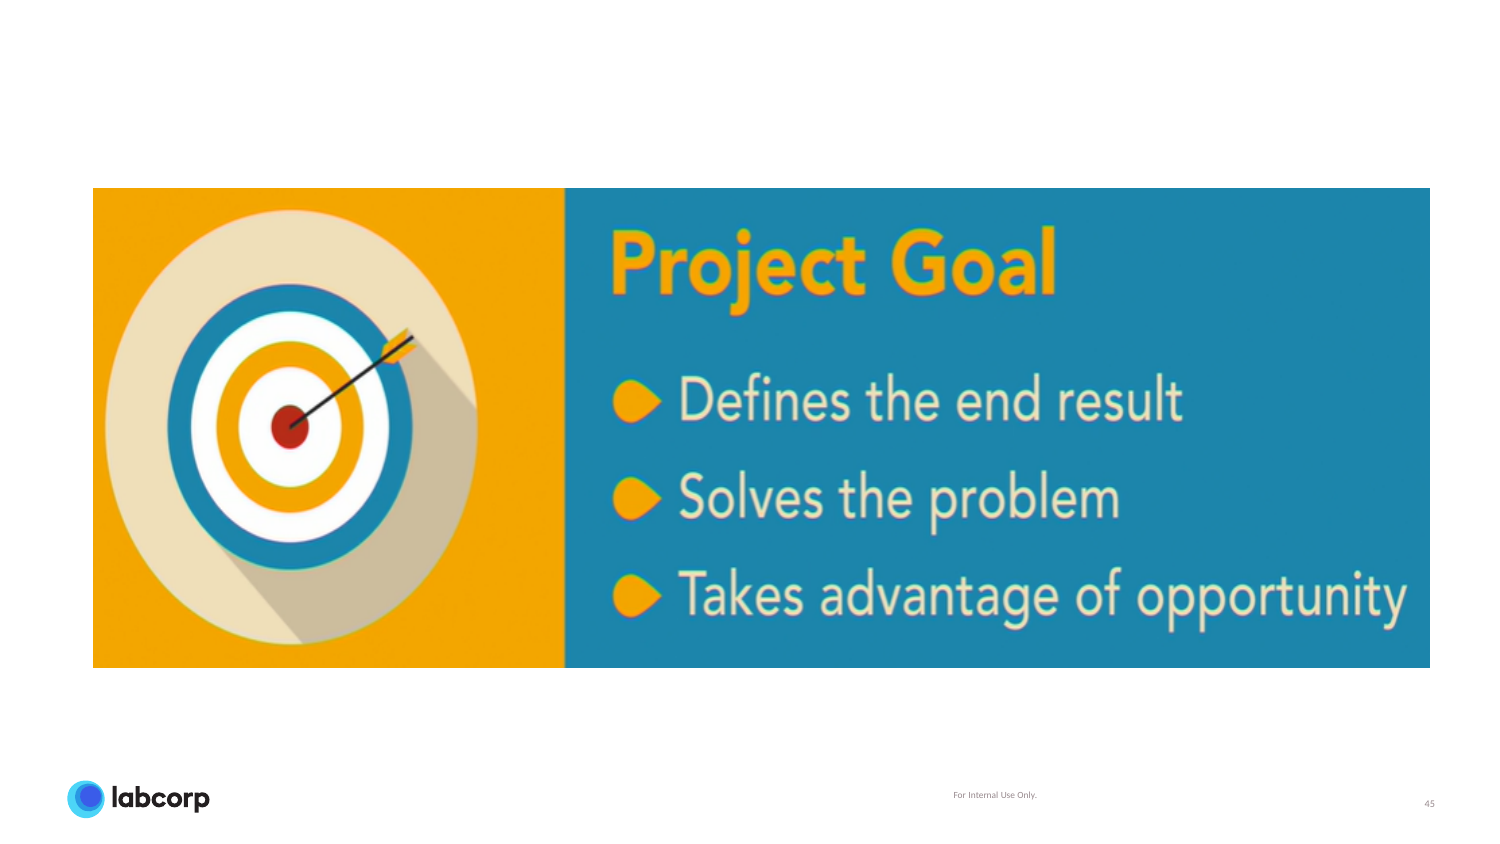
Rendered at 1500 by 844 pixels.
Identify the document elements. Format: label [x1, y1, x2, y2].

picture [93, 188, 1430, 668]
